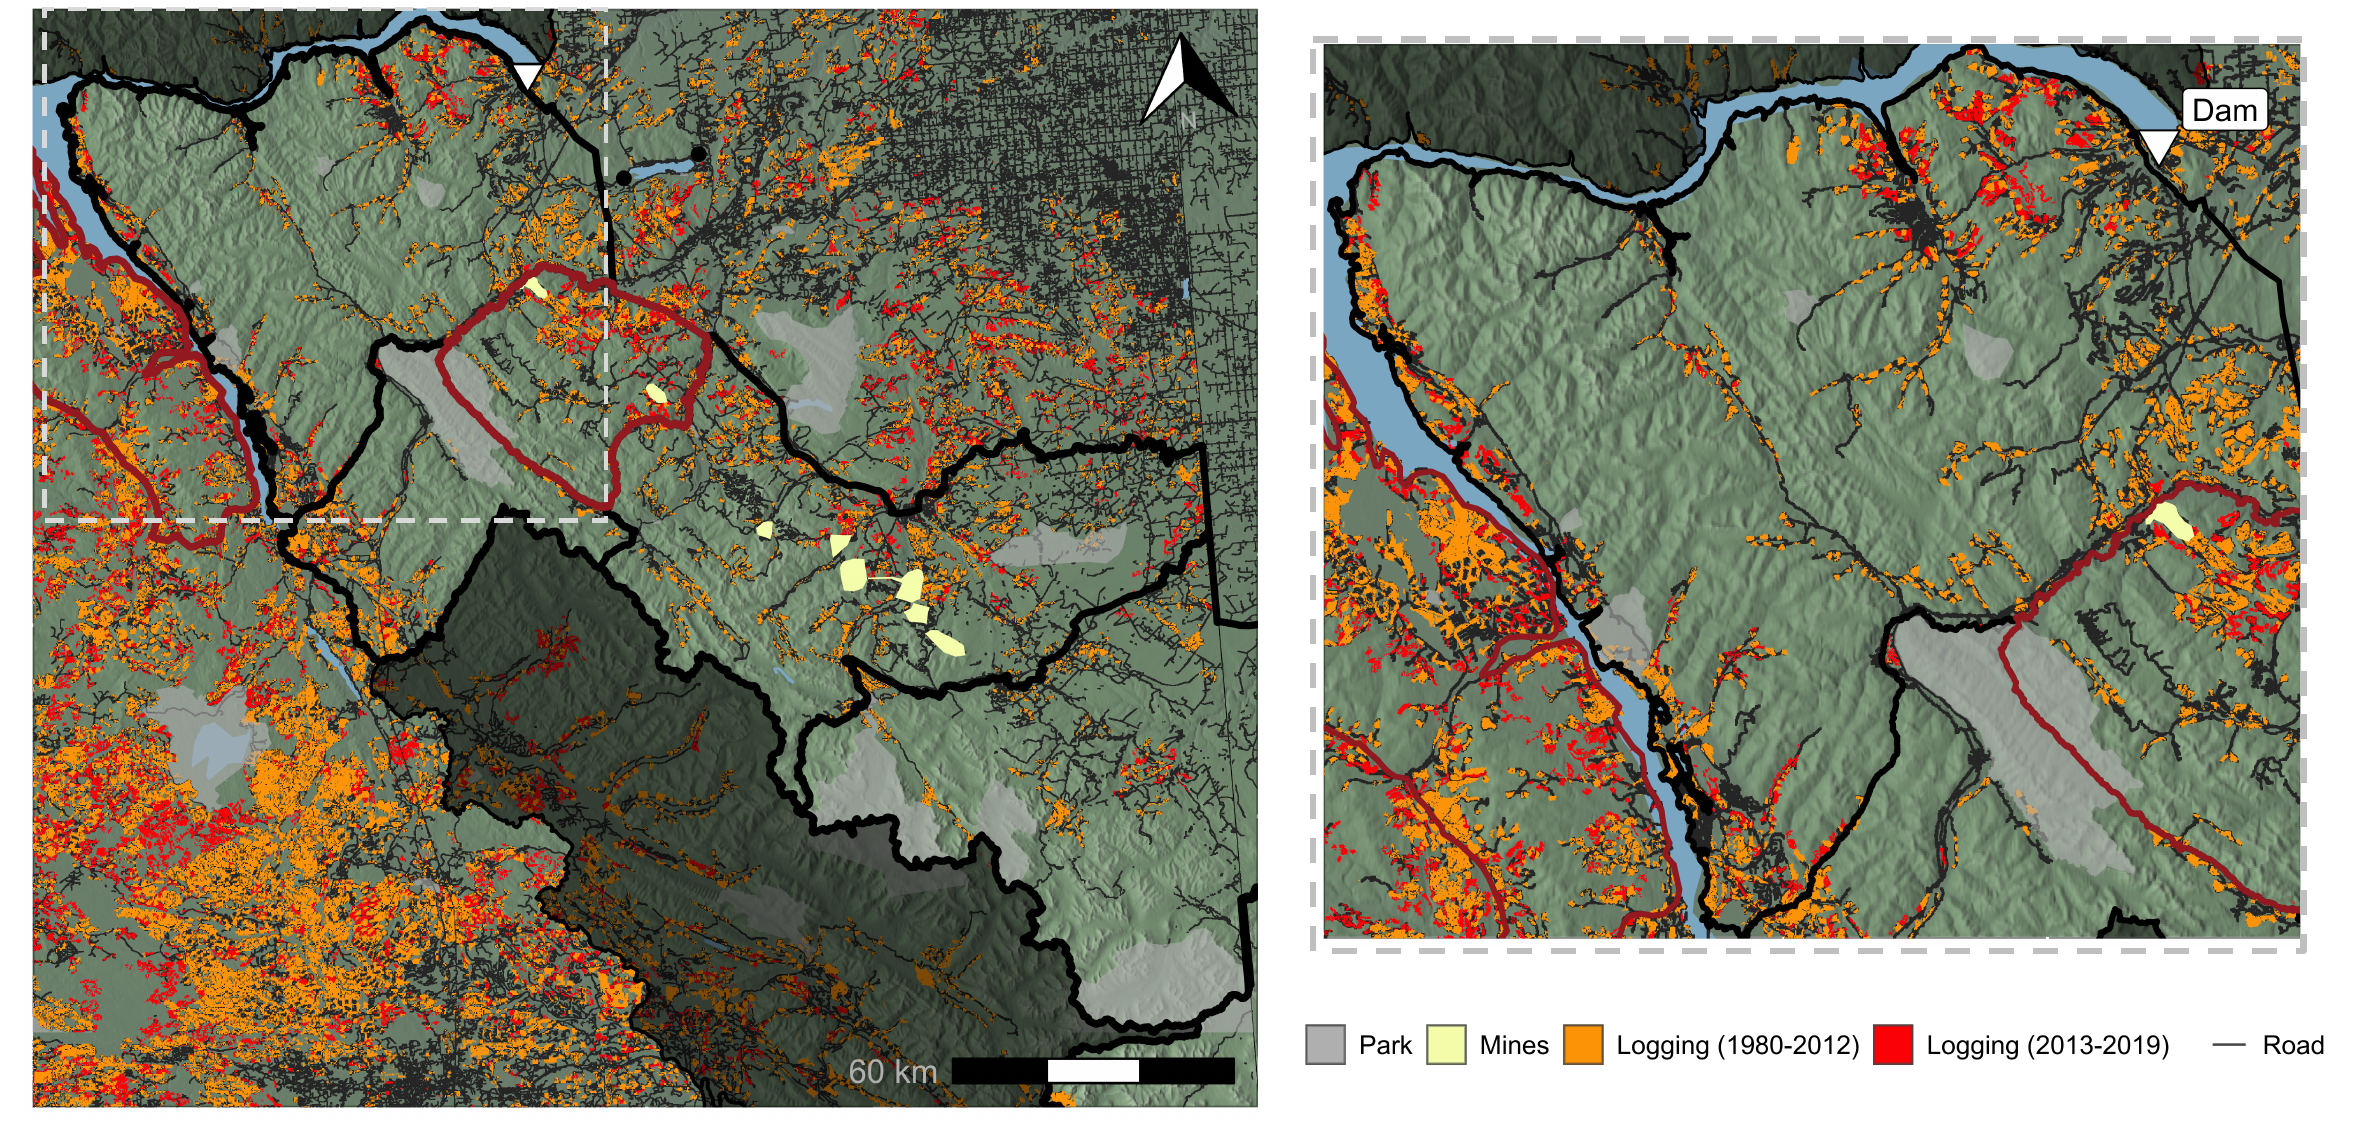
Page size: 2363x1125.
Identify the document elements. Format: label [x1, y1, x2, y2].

picture [1316, 42, 2301, 948]
picture [23, 7, 1258, 1118]
picture [1278, 993, 2339, 1096]
